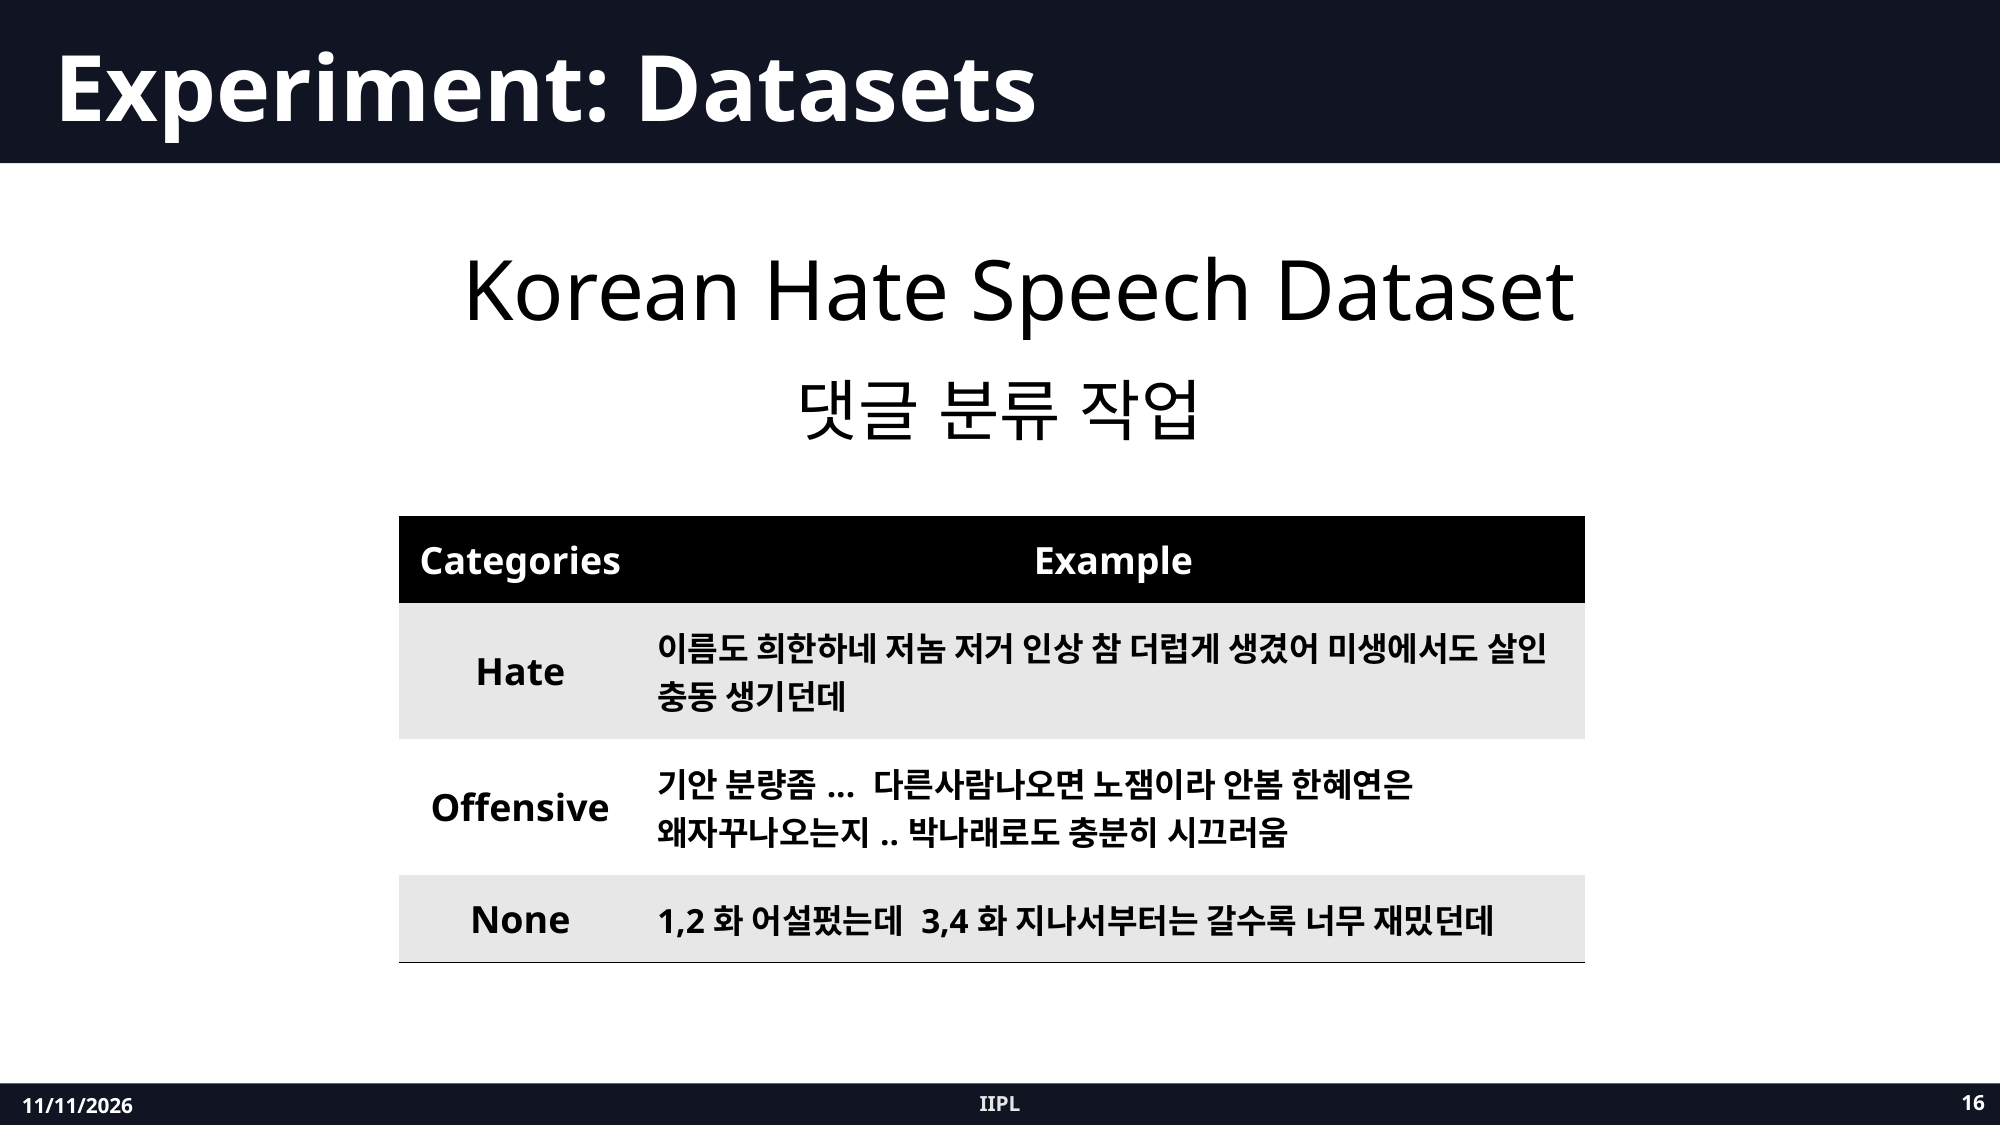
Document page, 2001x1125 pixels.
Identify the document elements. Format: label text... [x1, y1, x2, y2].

table_header Categories [399, 518, 642, 603]
slide_number 16 [1860, 1073, 2000, 1125]
table_cell 1,2화 어설펐는데 3,4화 지나서부터는 갈수록 너무 재밌던데 [642, 875, 1585, 962]
table_cell Hate [399, 603, 642, 739]
table_cell Offensive [399, 739, 642, 875]
table_cell 기안 분량좀... 다른사람나오면 노잼이라 안봄 한혜연은 왜자꾸나오는지..박나래로도 충분히 시끄러움 [642, 739, 1585, 875]
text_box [256, 229, 1771, 458]
footer IIPL [662, 1074, 1338, 1125]
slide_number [6, 1076, 179, 1125]
title Experiment: Datasets [39, 34, 1945, 149]
table_header Example [642, 518, 1585, 603]
table_cell None [399, 875, 642, 962]
table_cell 이름도 희한하네 저놈 저거 인상 참 더럽게 생겼어 미생에서도 살인 충동 생기던데 [642, 603, 1585, 739]
